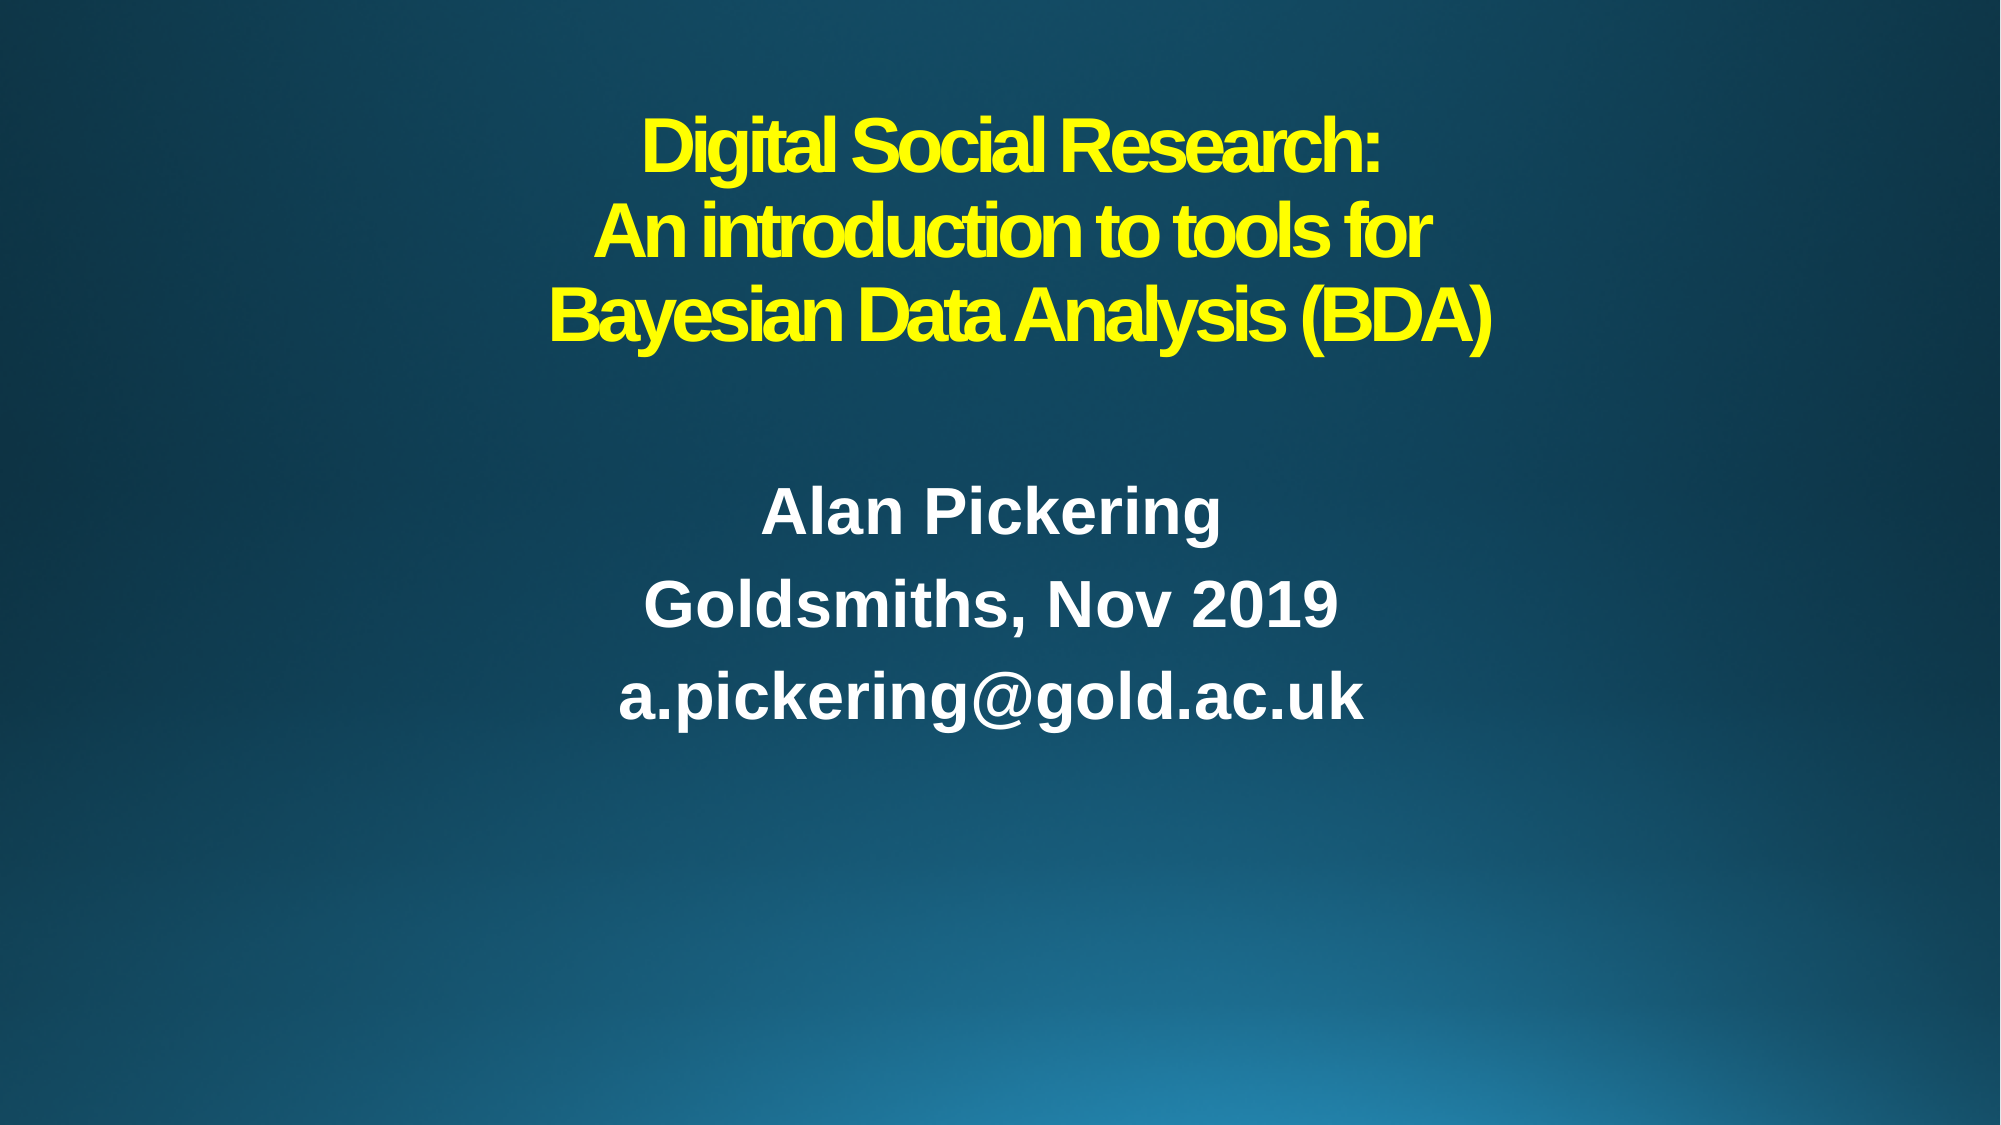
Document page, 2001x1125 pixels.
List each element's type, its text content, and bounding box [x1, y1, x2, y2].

subtitle Alan Pickering Goldsmiths, Nov 2019 a.pickering@gold.ac.uk [241, 469, 1742, 900]
picture [0, 0, 2001, 1125]
title Digital Social Research: An introduction to tools for Bayesian Data Analysis (BDA) [271, 98, 1772, 368]
